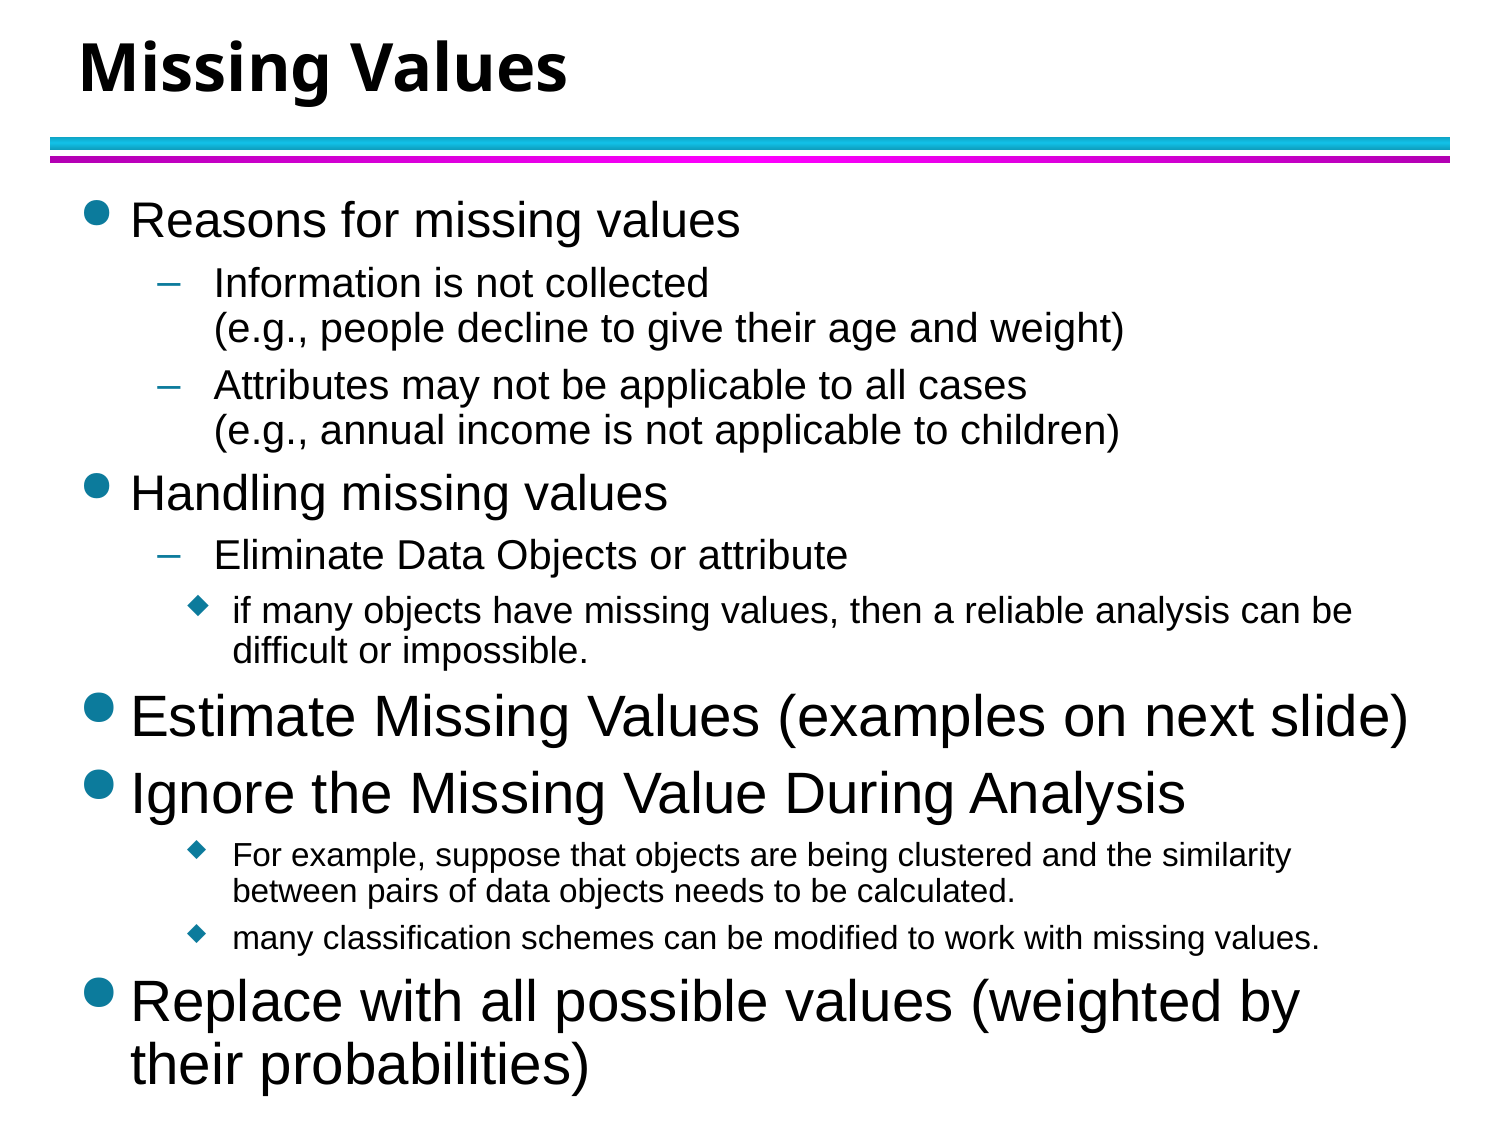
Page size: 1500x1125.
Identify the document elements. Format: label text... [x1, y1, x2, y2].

title Missing Values [62, 24, 1421, 113]
list Reasons for missing values Information is not collected (e.g., people decline to give their age and weight) Attributes may not be applicable to all cases (e.g., annual income is not applicable to children) Handling missing values Eliminate Data Objects or attribute if many objects have missing values, then a reliable analysis can be difficult or impossible. Estimate Missing Values (examples on next slide) Ignore the Missing Value During Analysis For example, suppose that objects are being clustered and the similarity between pairs of data objects needs to be calculated. many classification schemes can be modified to work with missing values. Replace with all possible values (weighted by their probabilities) [67, 187, 1432, 1038]
